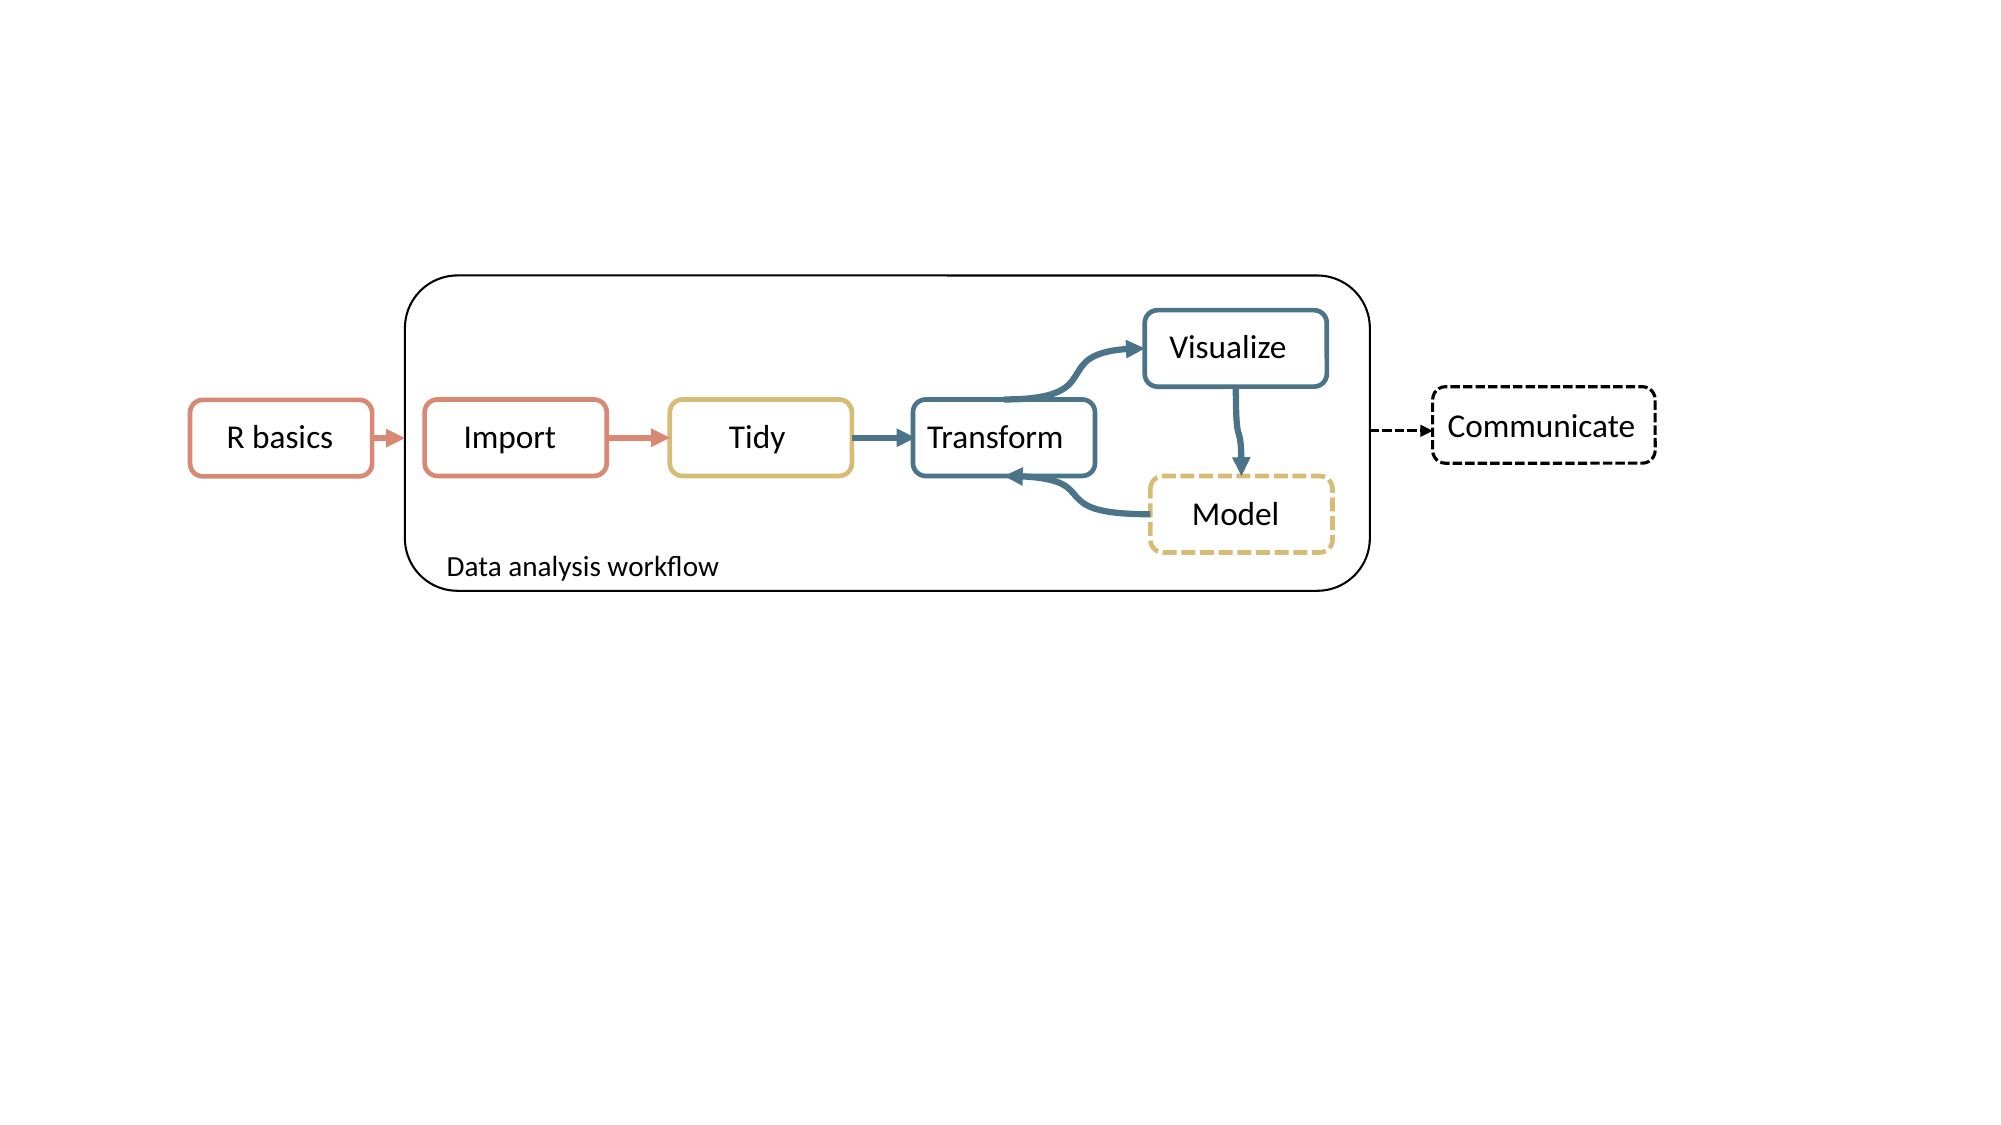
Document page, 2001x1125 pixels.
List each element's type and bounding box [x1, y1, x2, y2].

text_box [190, 275, 1656, 591]
